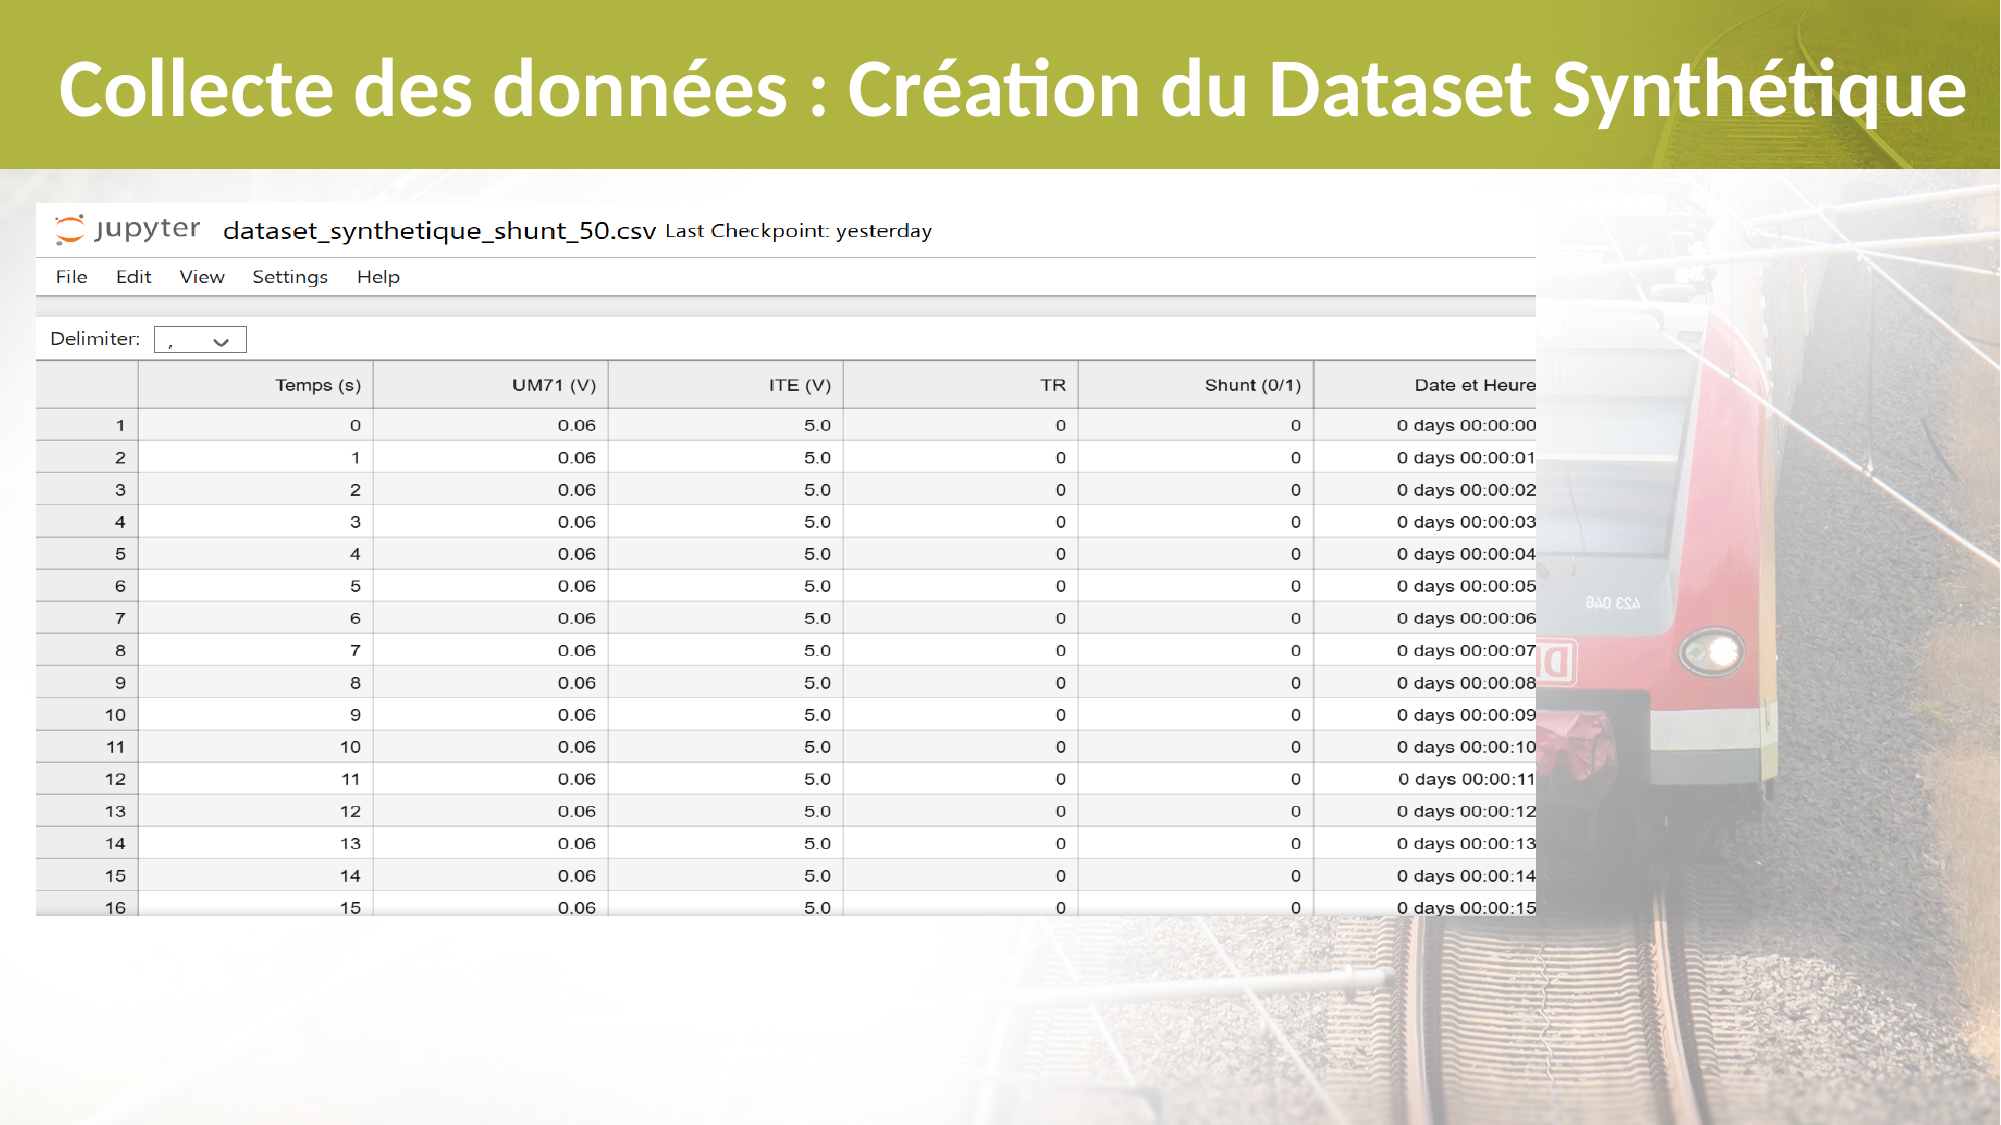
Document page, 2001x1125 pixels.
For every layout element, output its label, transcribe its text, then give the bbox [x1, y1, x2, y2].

title Collecte des données : Création du Dataset Synthétique [29, 17, 2000, 149]
text_box Collecter les données de tension horodatées pour les circuits UM71 et ITE. [59, 916, 1536, 1093]
picture [0, 0, 2000, 1125]
